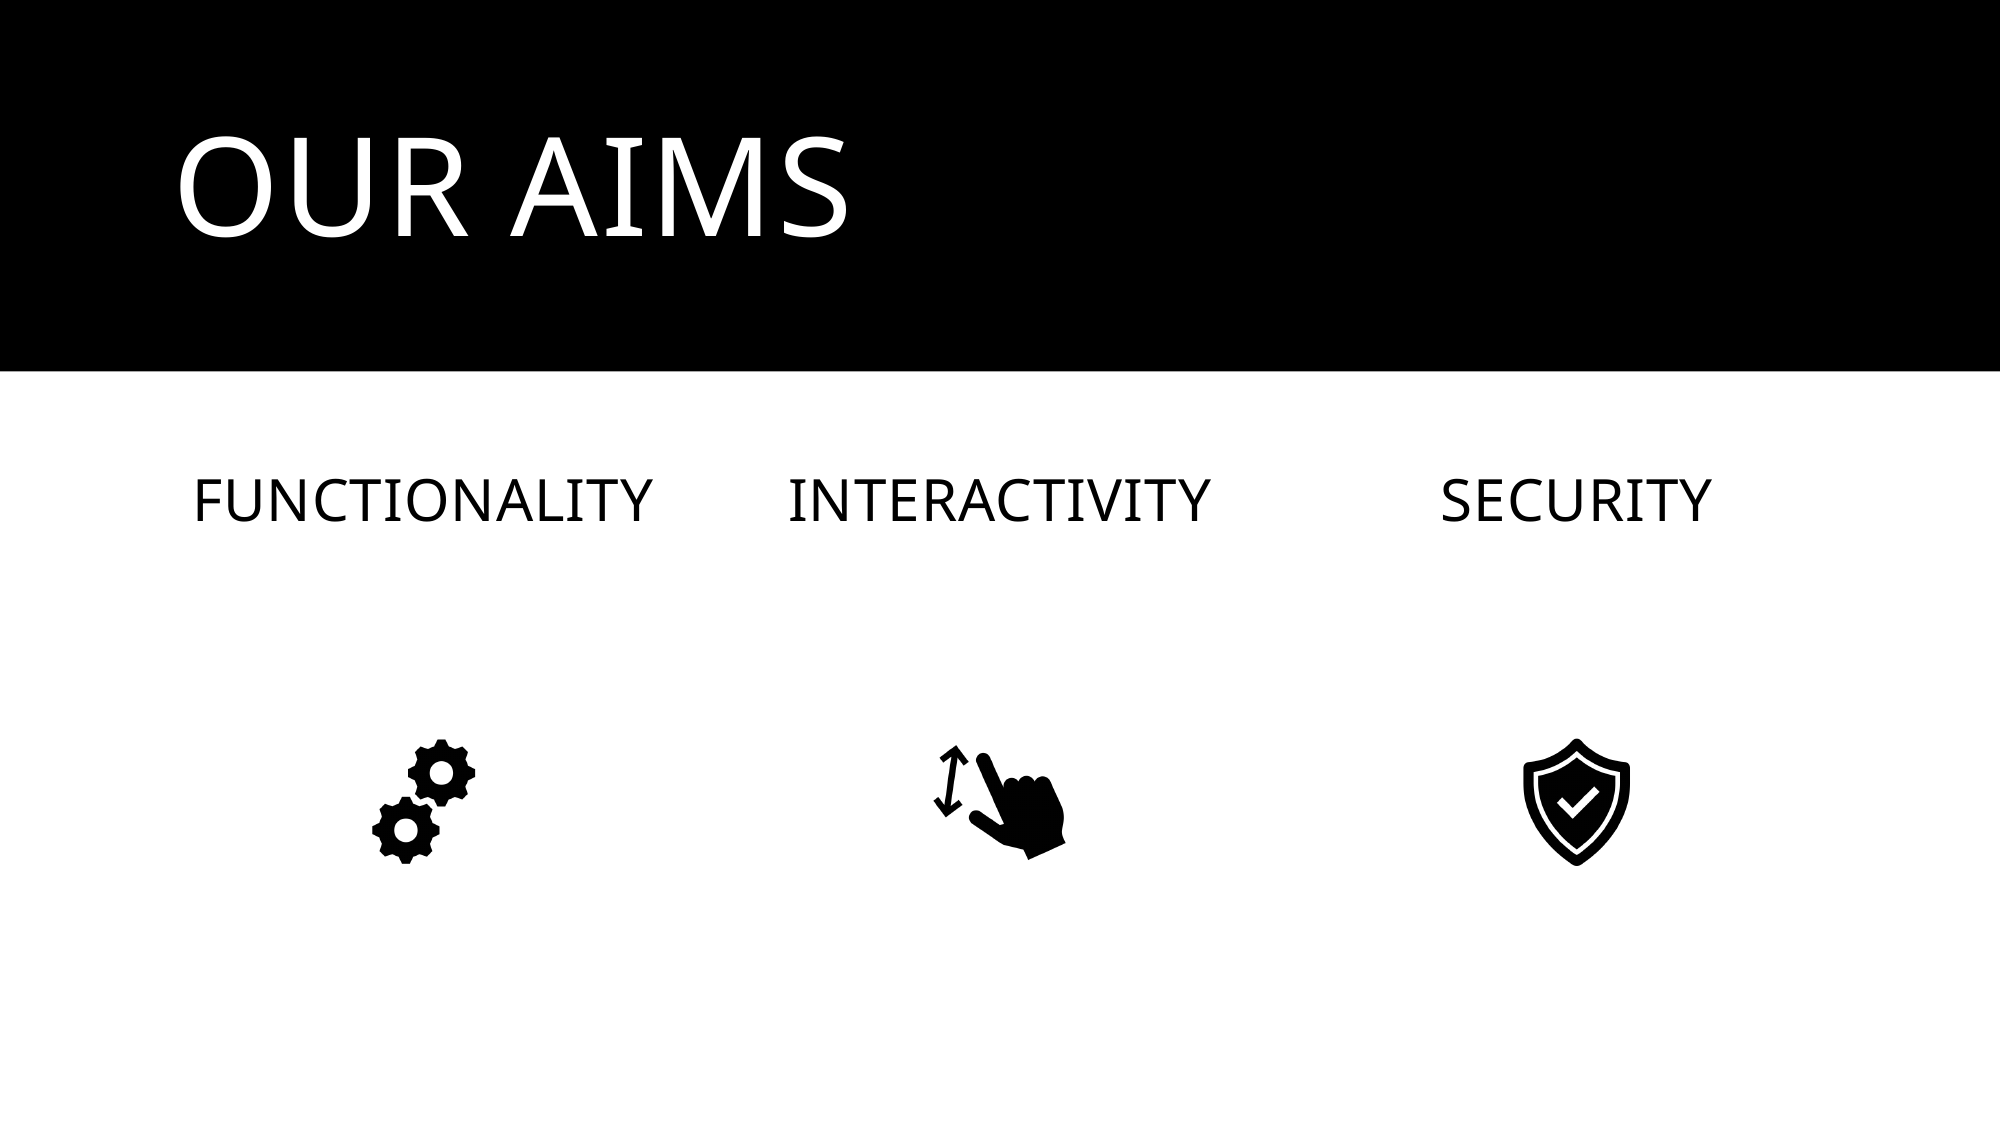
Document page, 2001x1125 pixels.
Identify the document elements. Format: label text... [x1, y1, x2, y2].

title Our Aims [157, 52, 1842, 332]
list Functionality [157, 424, 689, 571]
list security [1311, 424, 1843, 571]
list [924, 726, 1075, 877]
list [347, 726, 498, 877]
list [1501, 726, 1652, 877]
list Interactivity [734, 424, 1266, 571]
